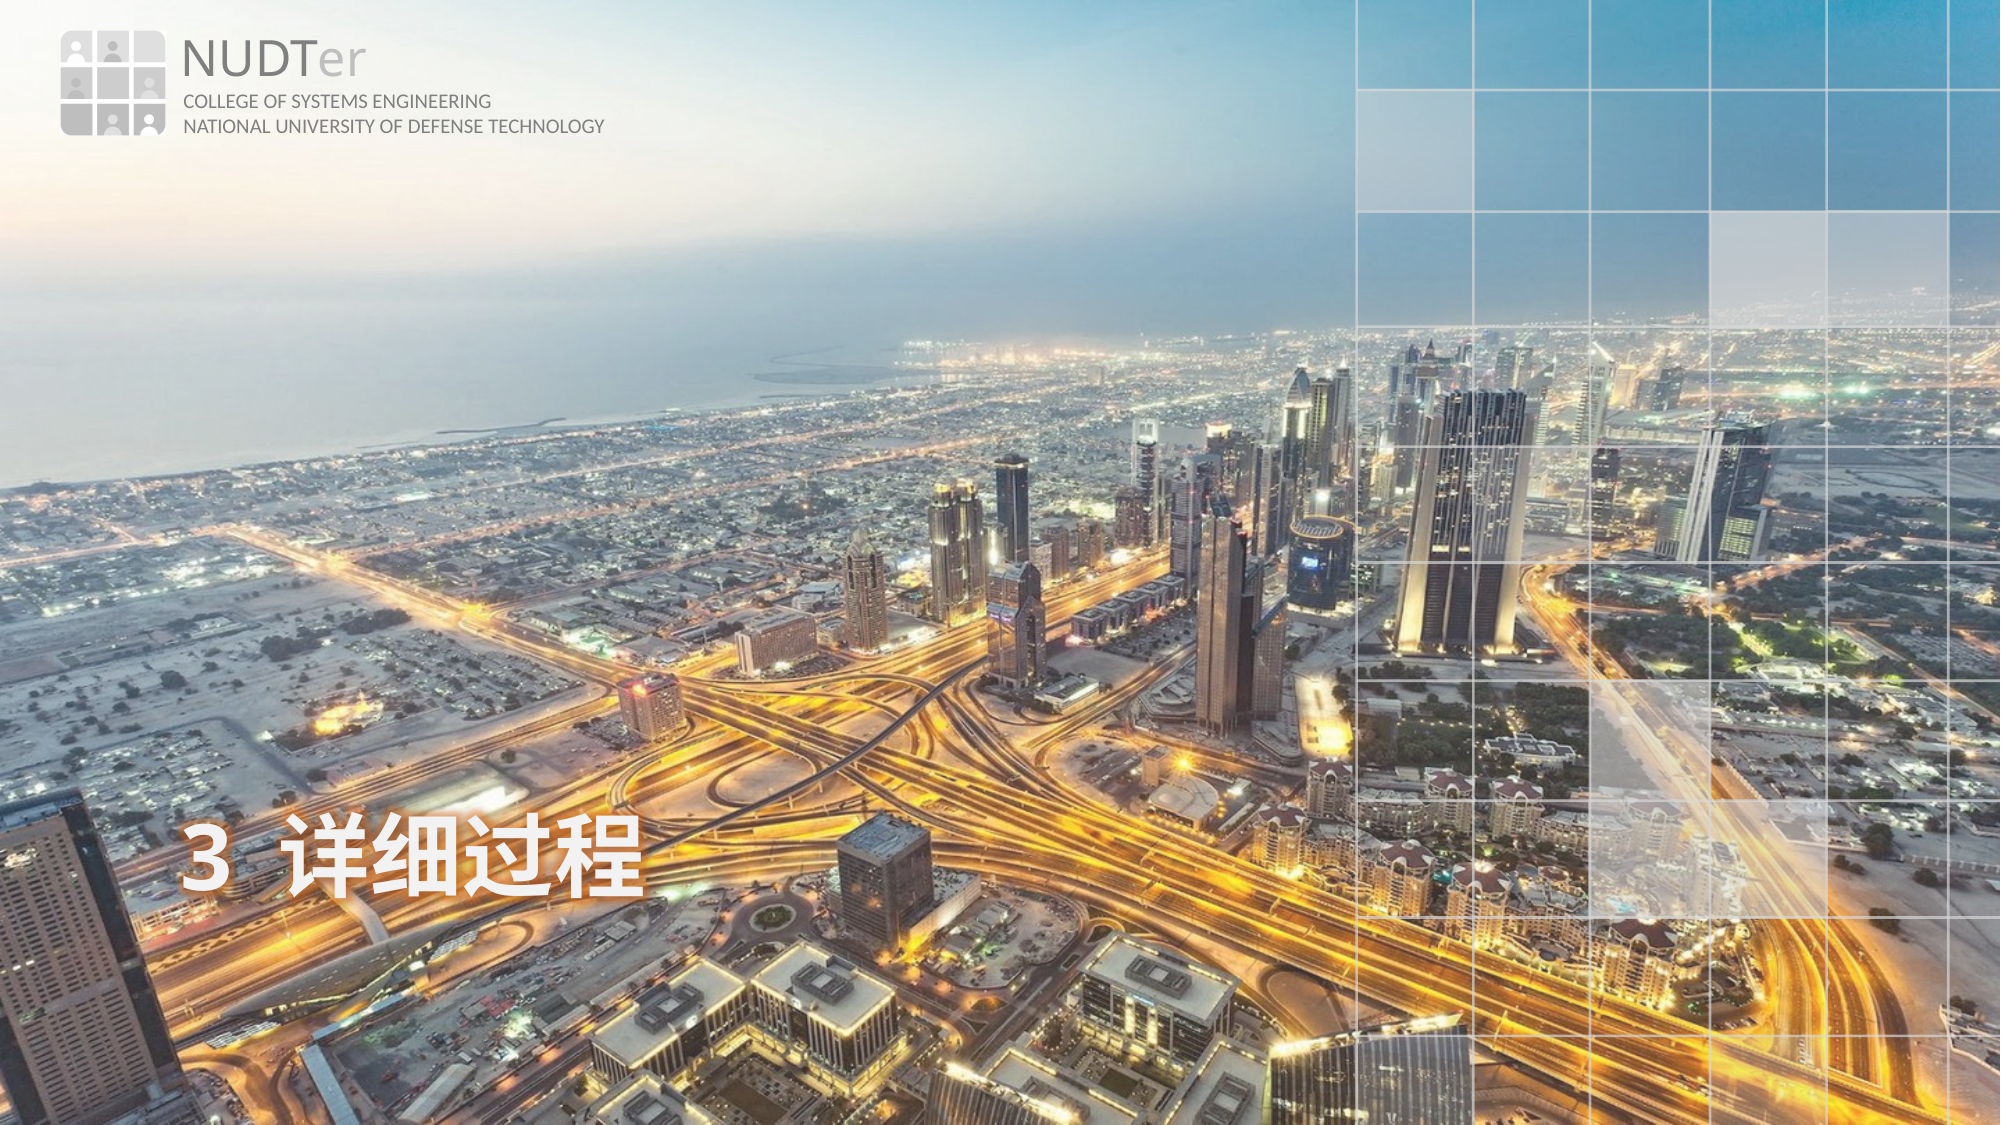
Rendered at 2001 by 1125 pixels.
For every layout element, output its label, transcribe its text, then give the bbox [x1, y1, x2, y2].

text_box 3 详细过程 [165, 791, 847, 916]
text_box NUDTer [165, 19, 425, 95]
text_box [1355, 0, 2000, 1125]
picture [60, 30, 166, 136]
text_box COLLEGE OF SYSTEMS ENGINEERING NATIONAL UNIVERSITY OF DEFENSE TECHNOLOGY [168, 79, 667, 145]
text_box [0, 0, 1355, 1125]
